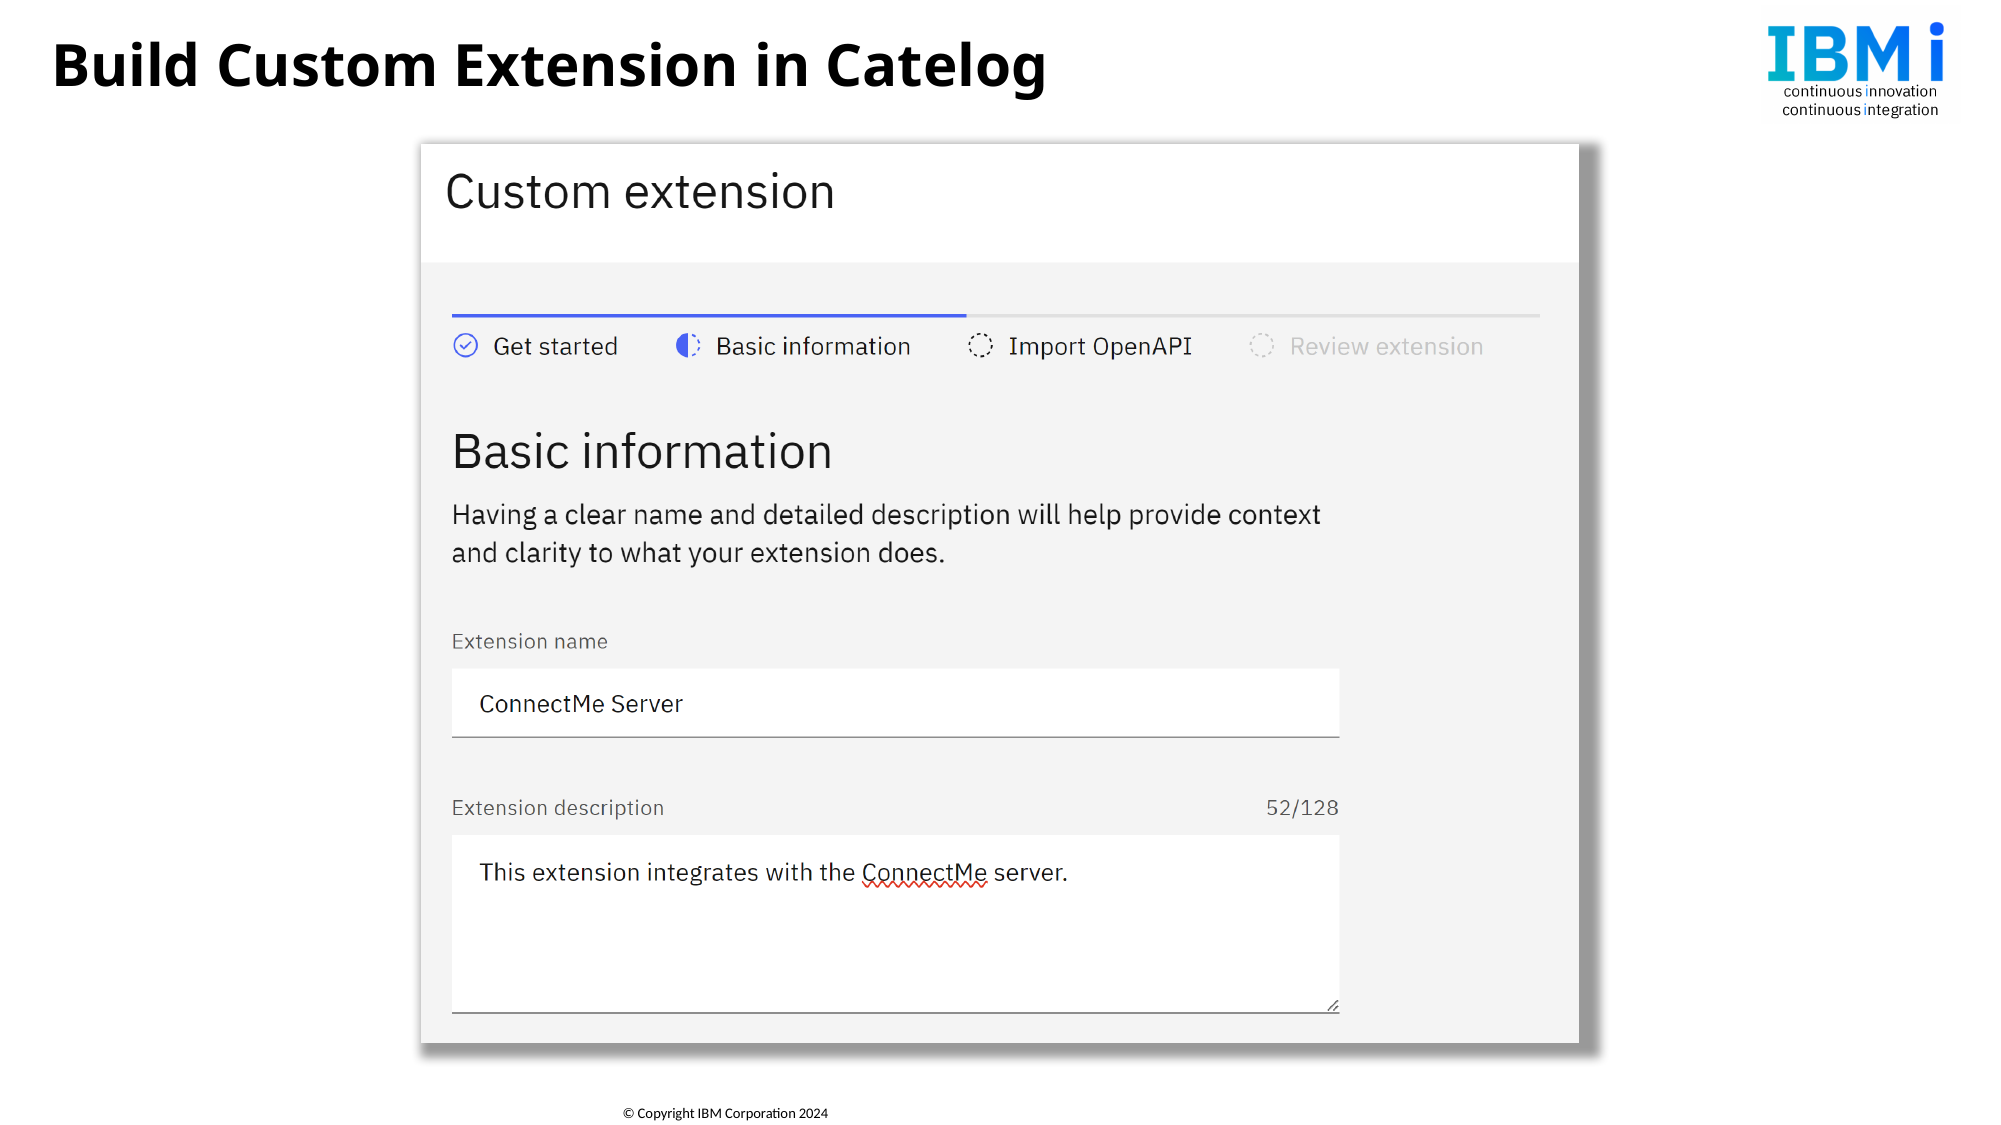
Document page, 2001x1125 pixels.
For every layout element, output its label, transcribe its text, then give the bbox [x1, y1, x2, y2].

picture [420, 143, 1580, 1044]
picture [1761, 5, 1961, 124]
title Build Custom Extension in Catelog [51, 36, 1721, 101]
